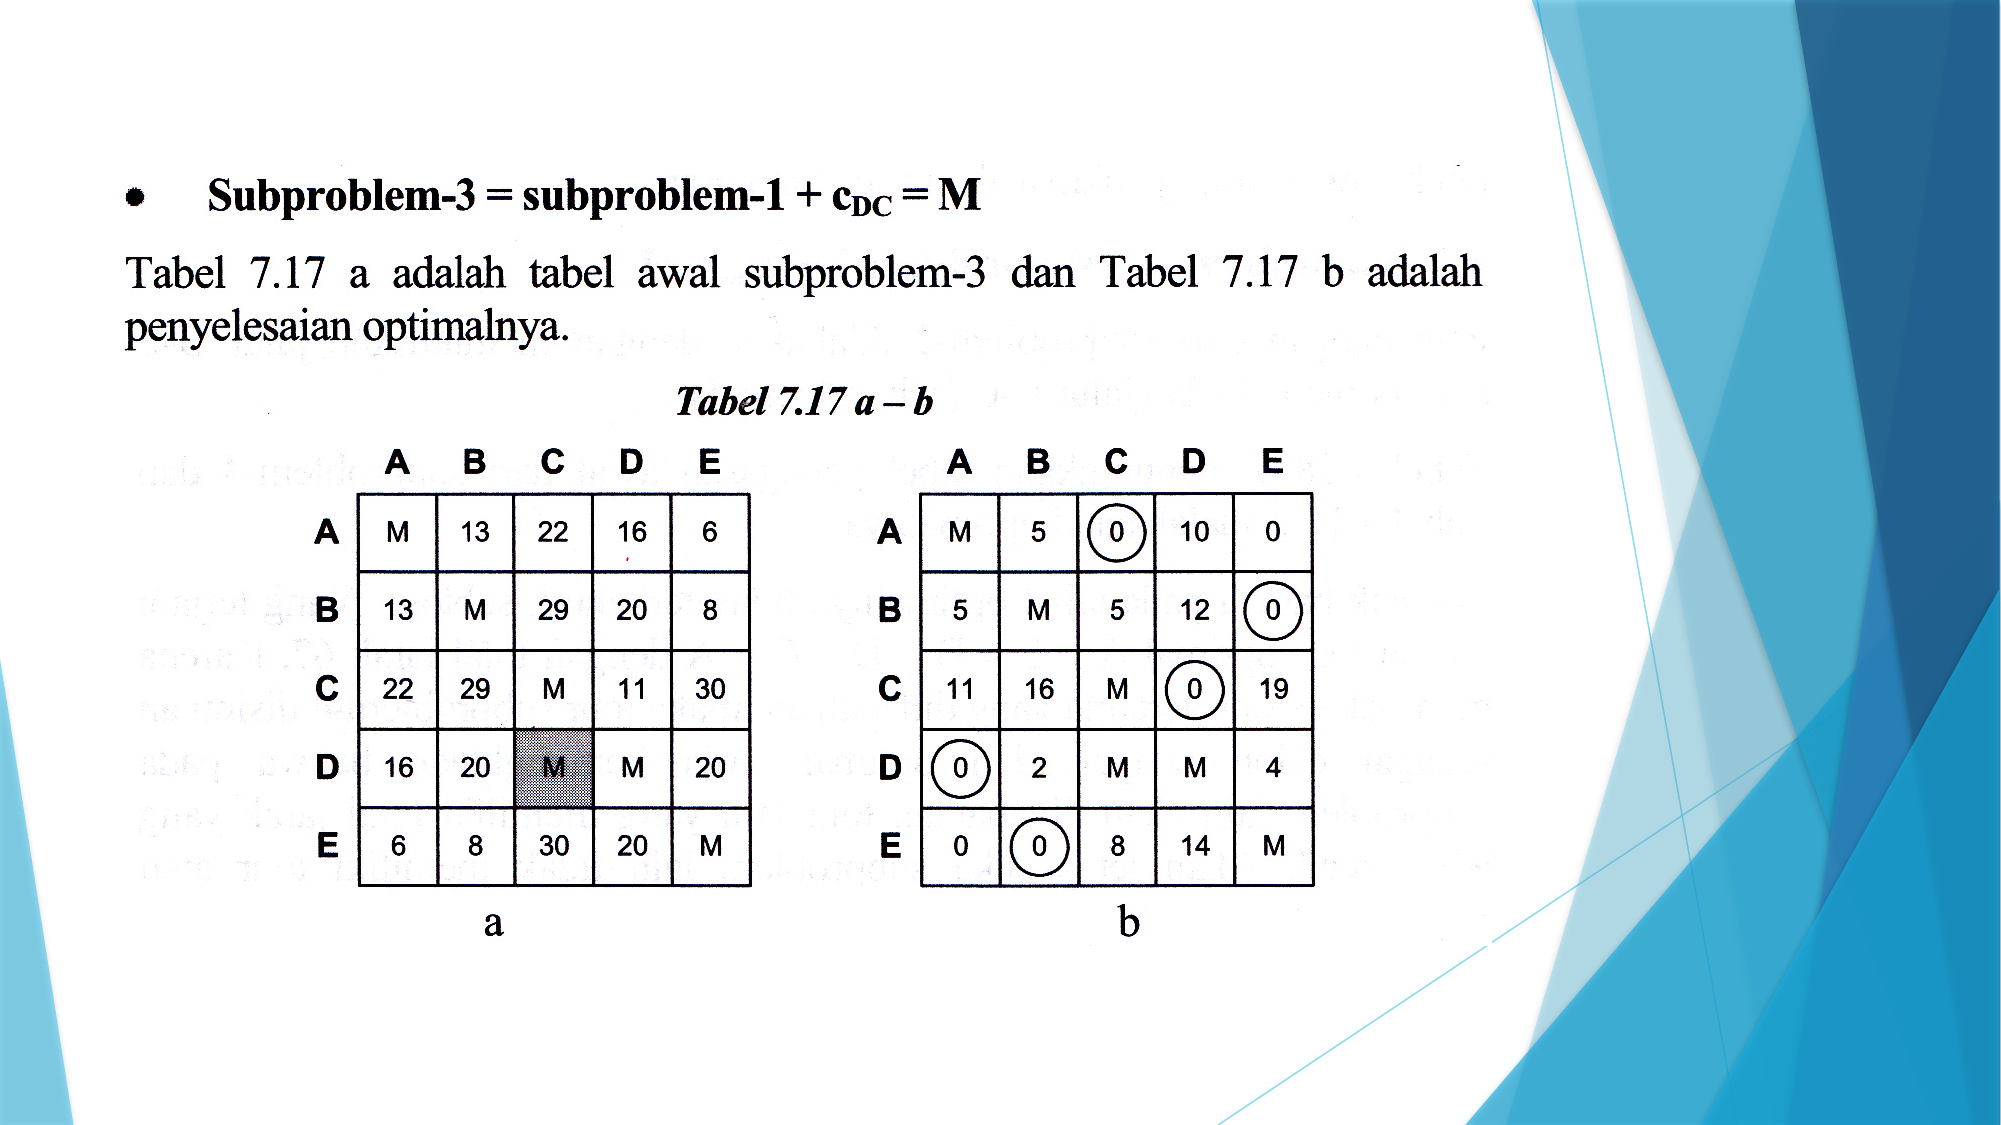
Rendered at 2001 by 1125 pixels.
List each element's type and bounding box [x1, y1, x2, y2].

picture [112, 160, 1493, 946]
